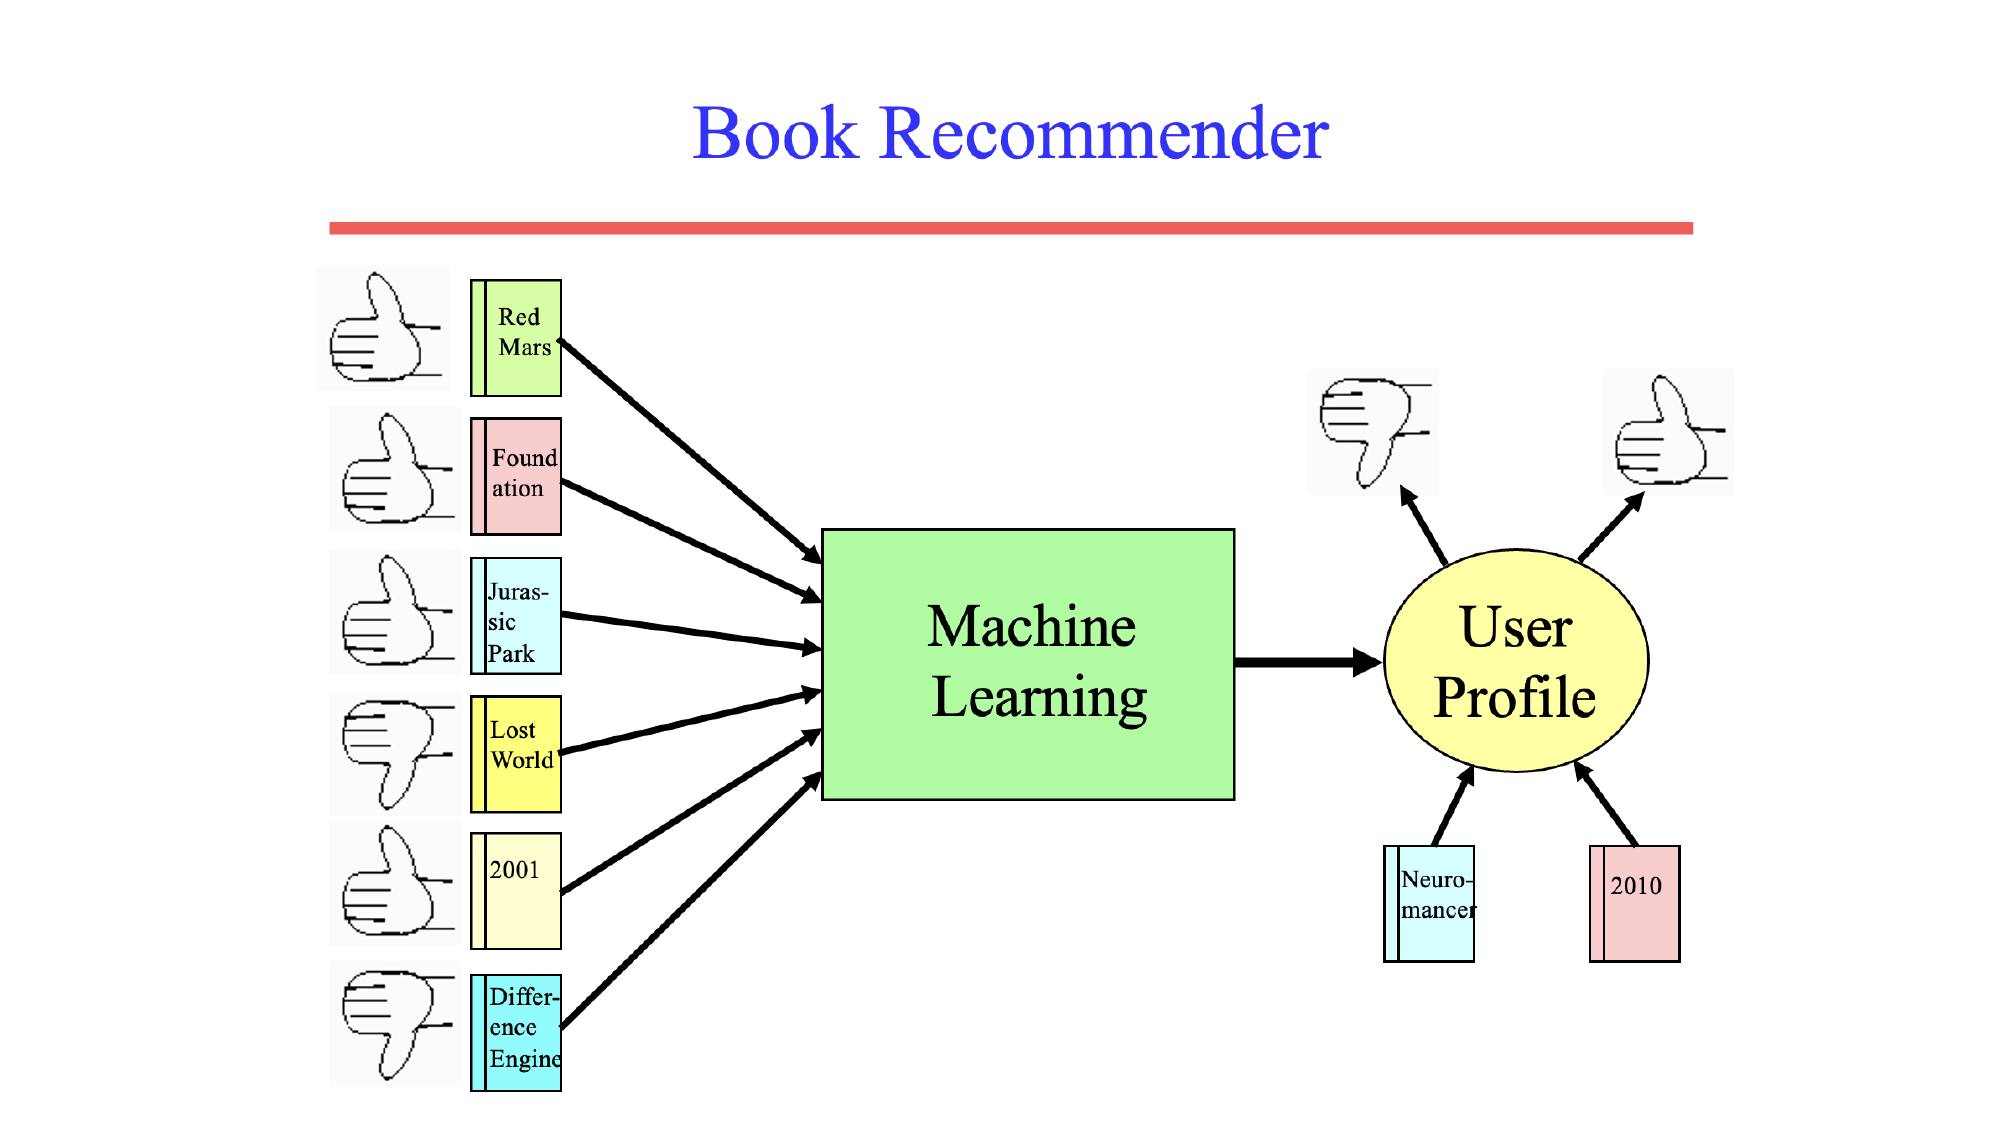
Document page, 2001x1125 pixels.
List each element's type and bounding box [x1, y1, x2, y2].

picture [249, 20, 1745, 1101]
